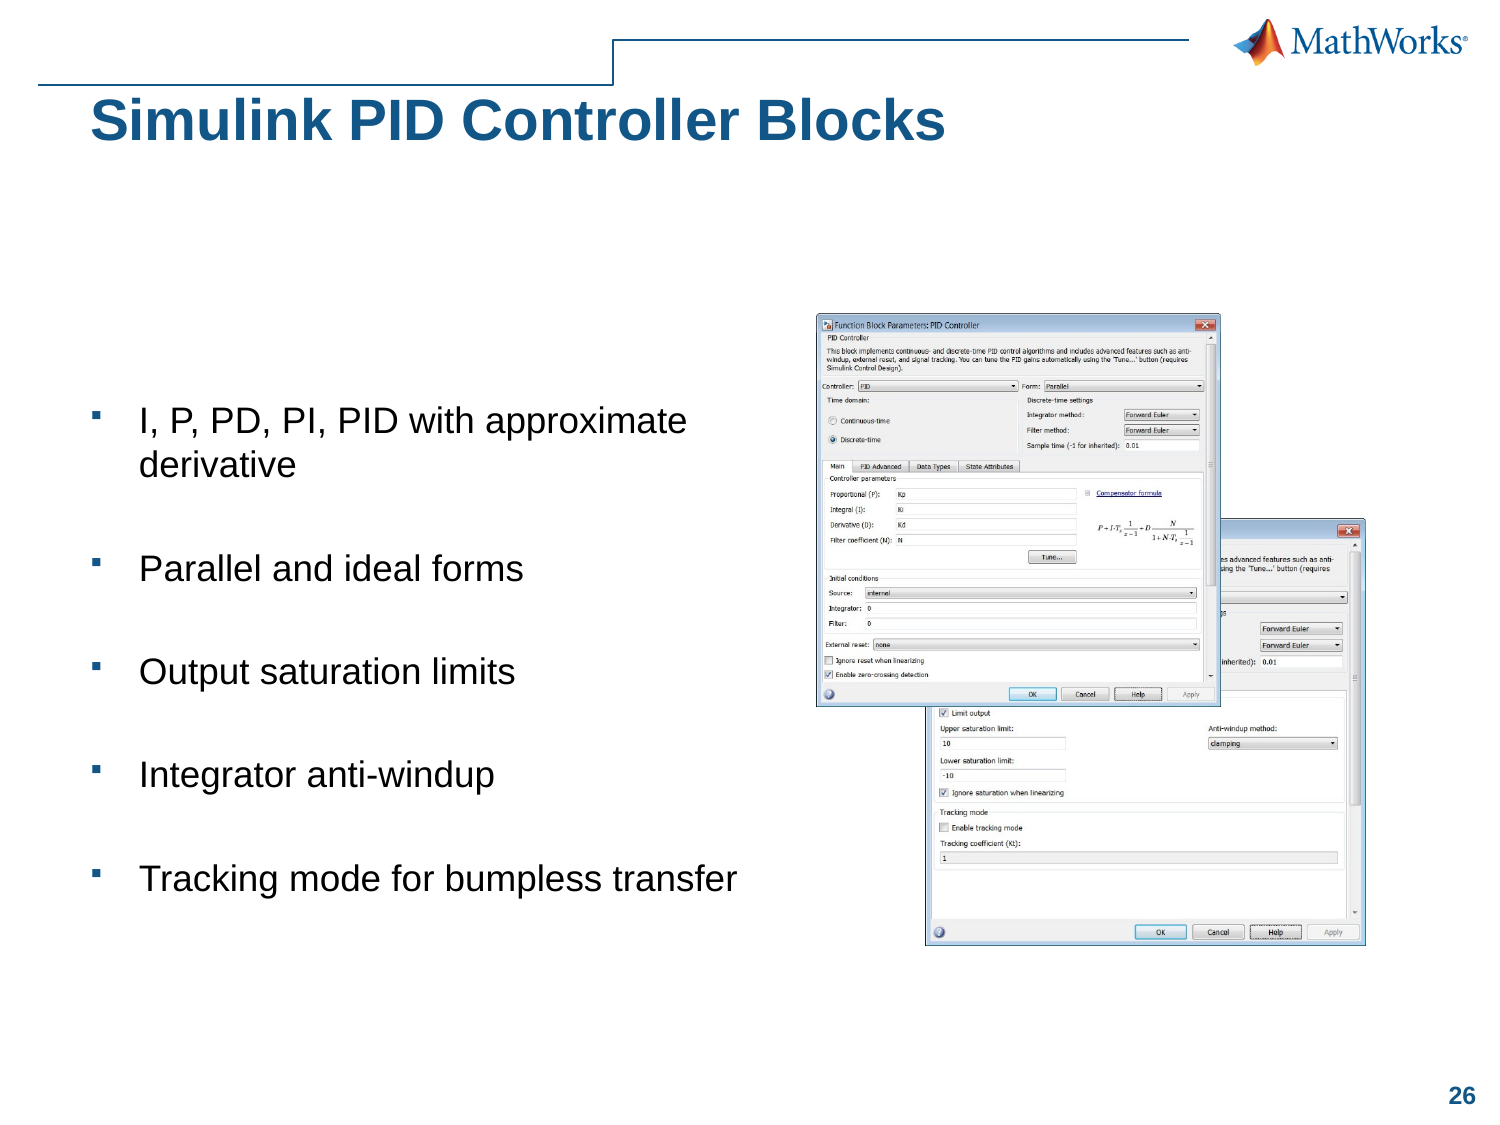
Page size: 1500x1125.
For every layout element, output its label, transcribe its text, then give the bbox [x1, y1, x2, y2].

list I, P, PD, PI, PID with approximate derivative Parallel and ideal forms Output saturation limits Integrator anti-windup Tracking mode for bumpless transfer [75, 336, 811, 911]
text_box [816, 313, 1366, 947]
title Simulink PID Controller Blocks [75, 75, 1400, 238]
picture [1226, 7, 1483, 78]
